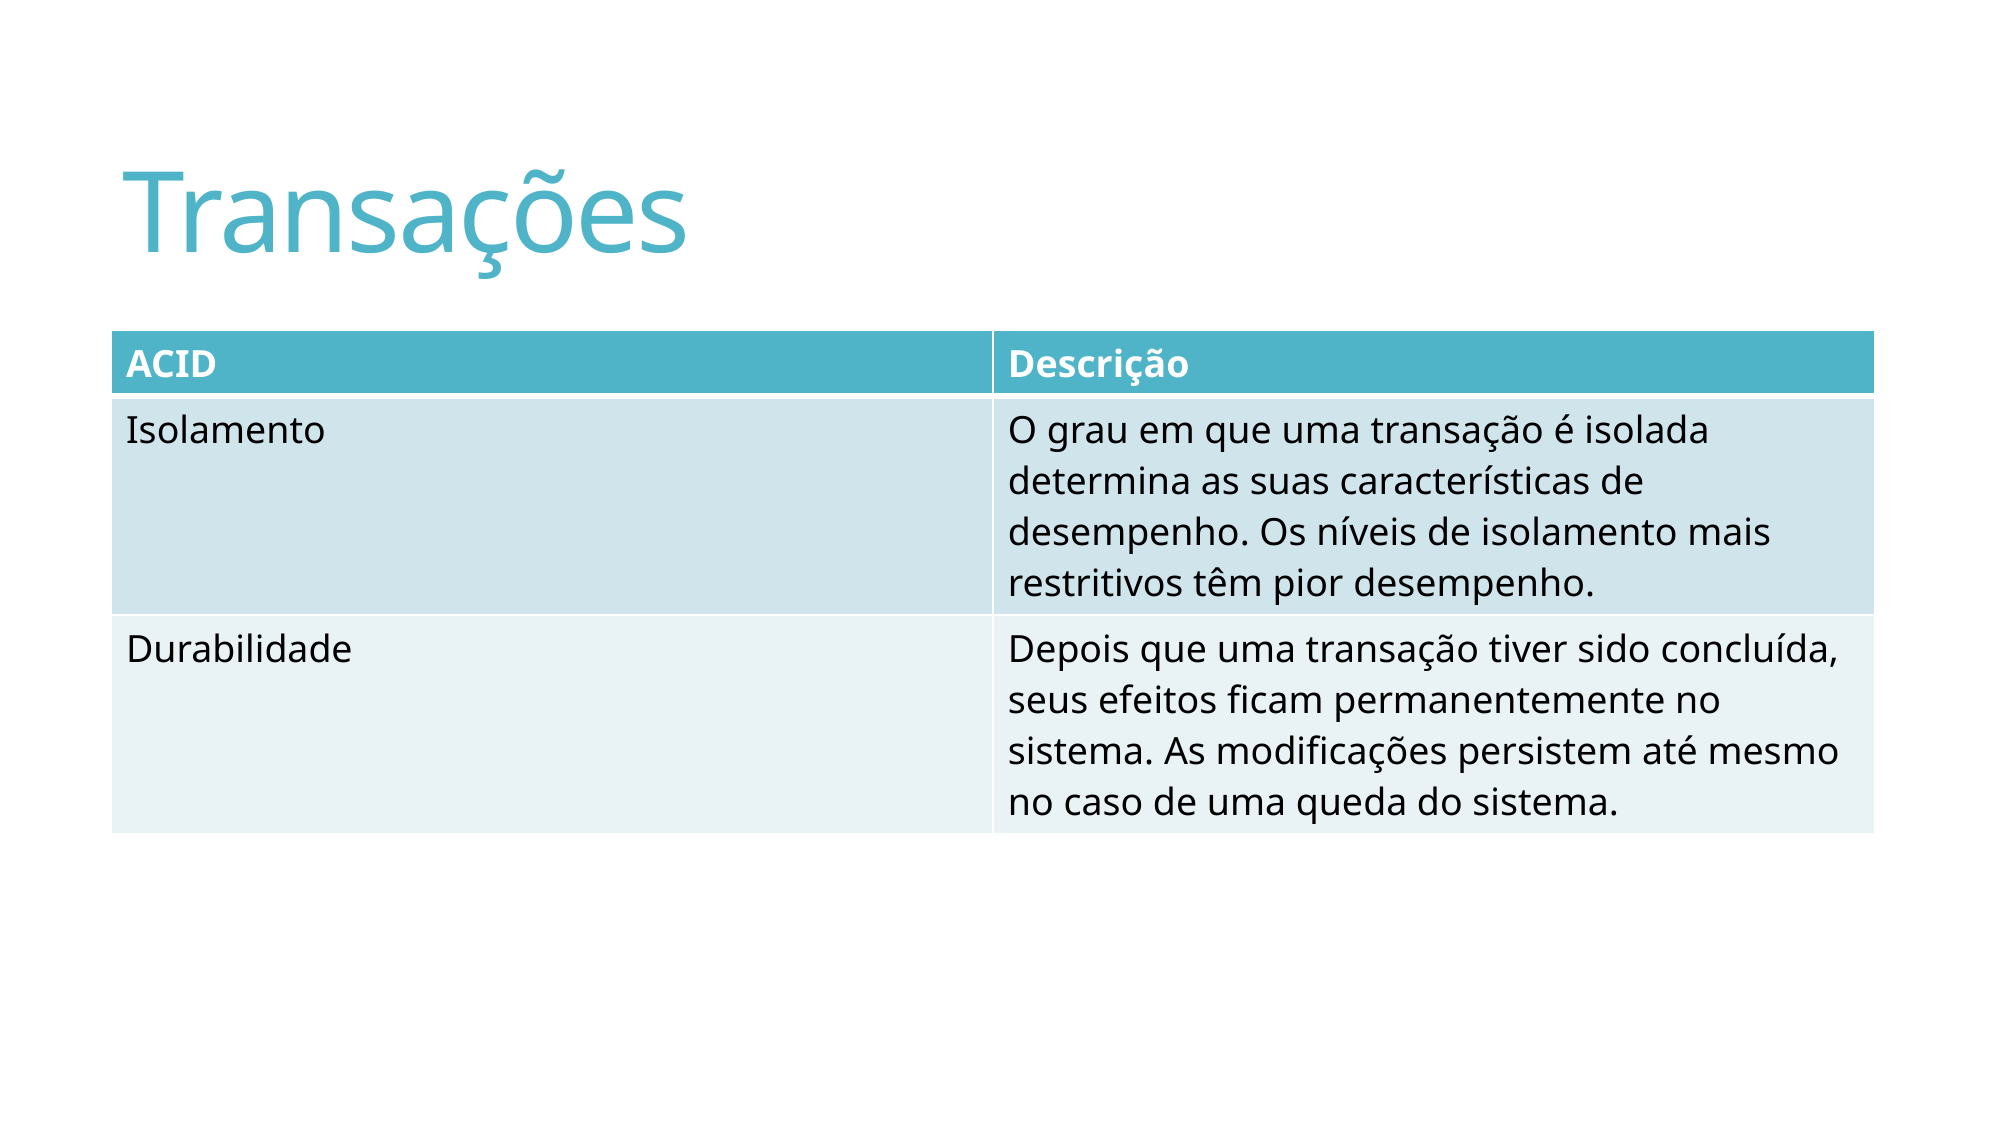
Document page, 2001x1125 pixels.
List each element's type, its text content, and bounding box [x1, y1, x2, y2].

title Transações [107, 81, 1875, 354]
table_cell Durabilidade [112, 616, 992, 833]
table_cell Isolamento [112, 399, 992, 614]
table_header ACID [112, 331, 992, 393]
table_cell O grau em que uma transação é isolada determina as suas características de desempenho. Os níveis de isolamento mais restritivos têm pior desempenho. [994, 399, 1874, 614]
table_header Descrição [994, 331, 1874, 393]
table_cell Depois que uma transação tiver sido concluída, seus efeitos ficam permanentemente no sistema. As modificações persistem até mesmo no caso de uma queda do sistema. [994, 616, 1874, 833]
